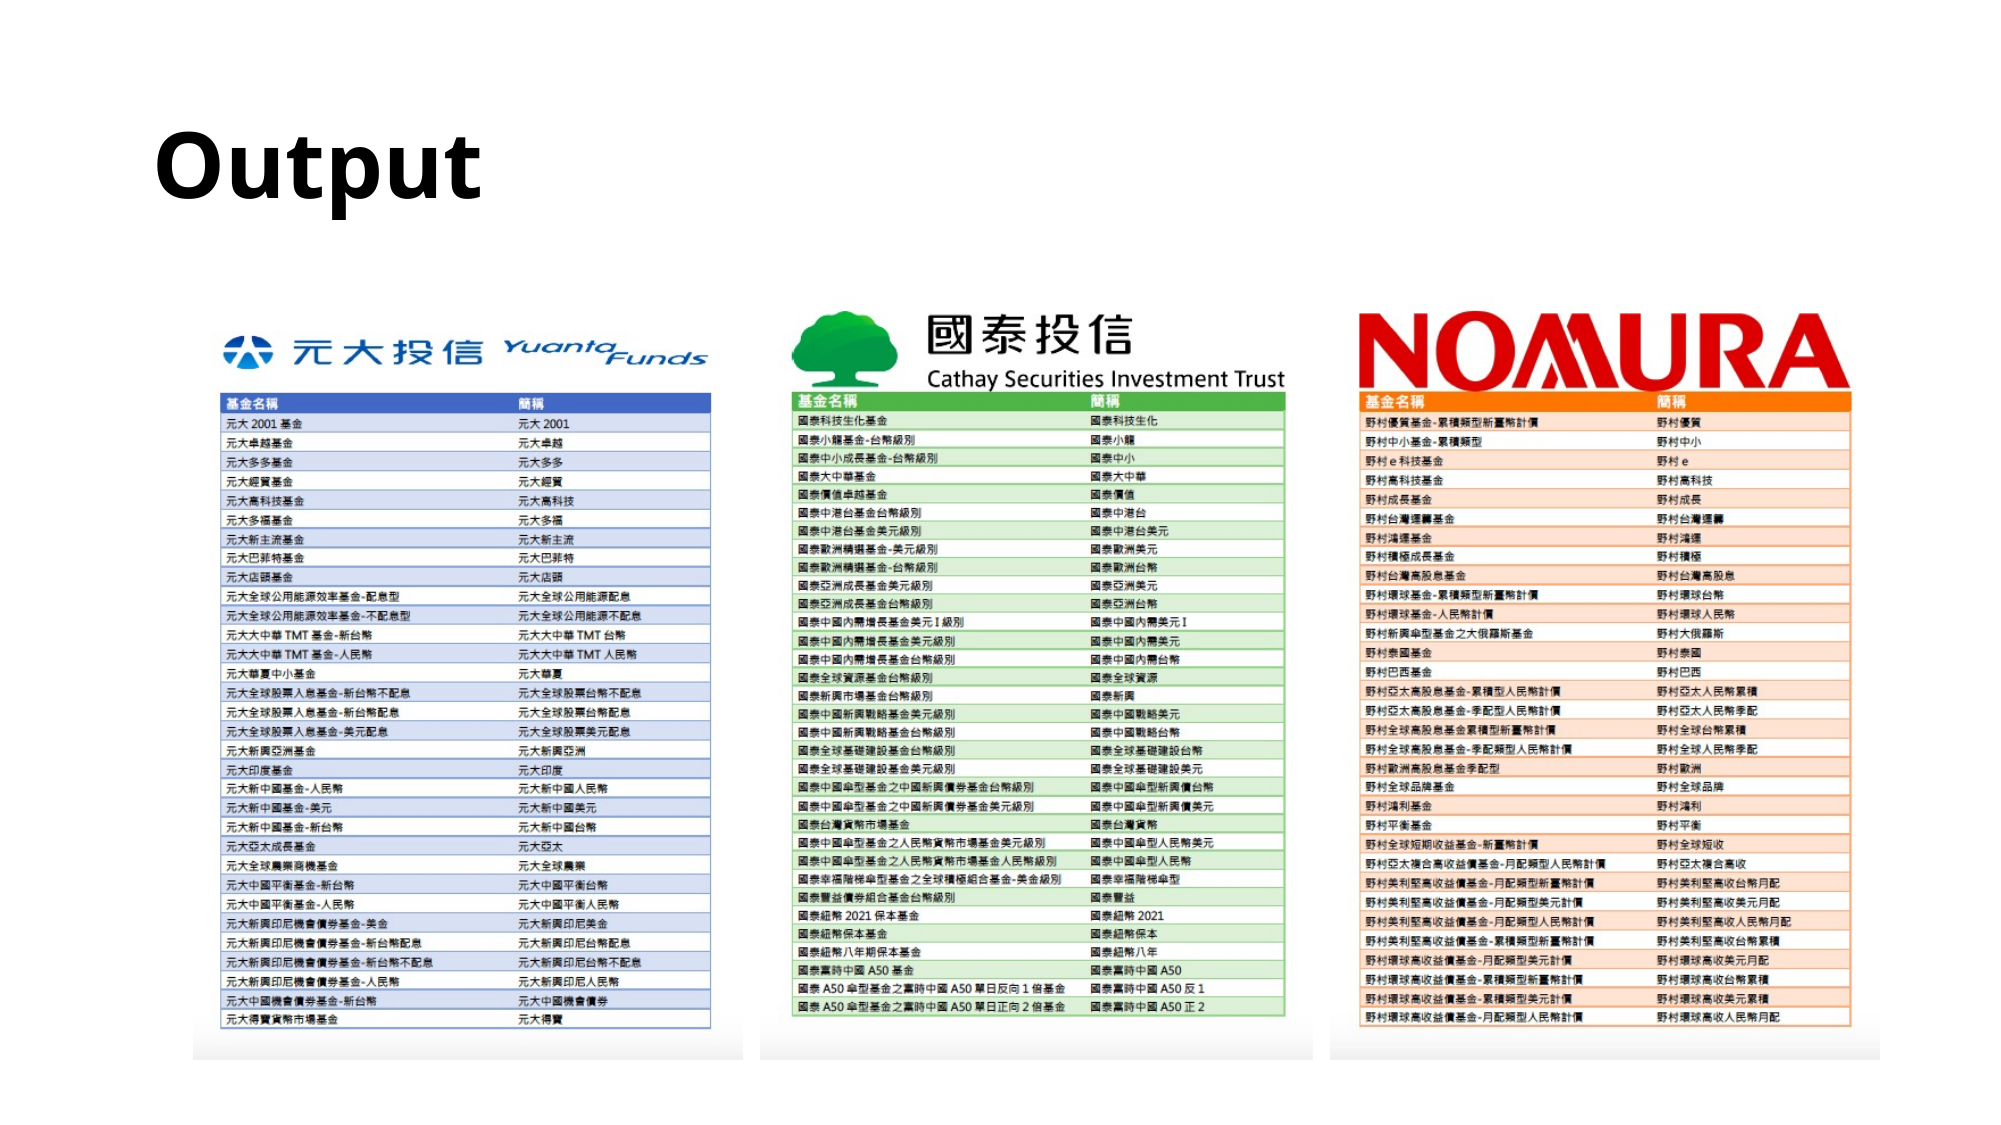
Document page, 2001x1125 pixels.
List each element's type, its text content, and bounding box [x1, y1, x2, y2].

picture [1330, 277, 1880, 1060]
picture [193, 277, 743, 1060]
picture [760, 277, 1313, 1060]
title Output [137, 59, 1863, 278]
